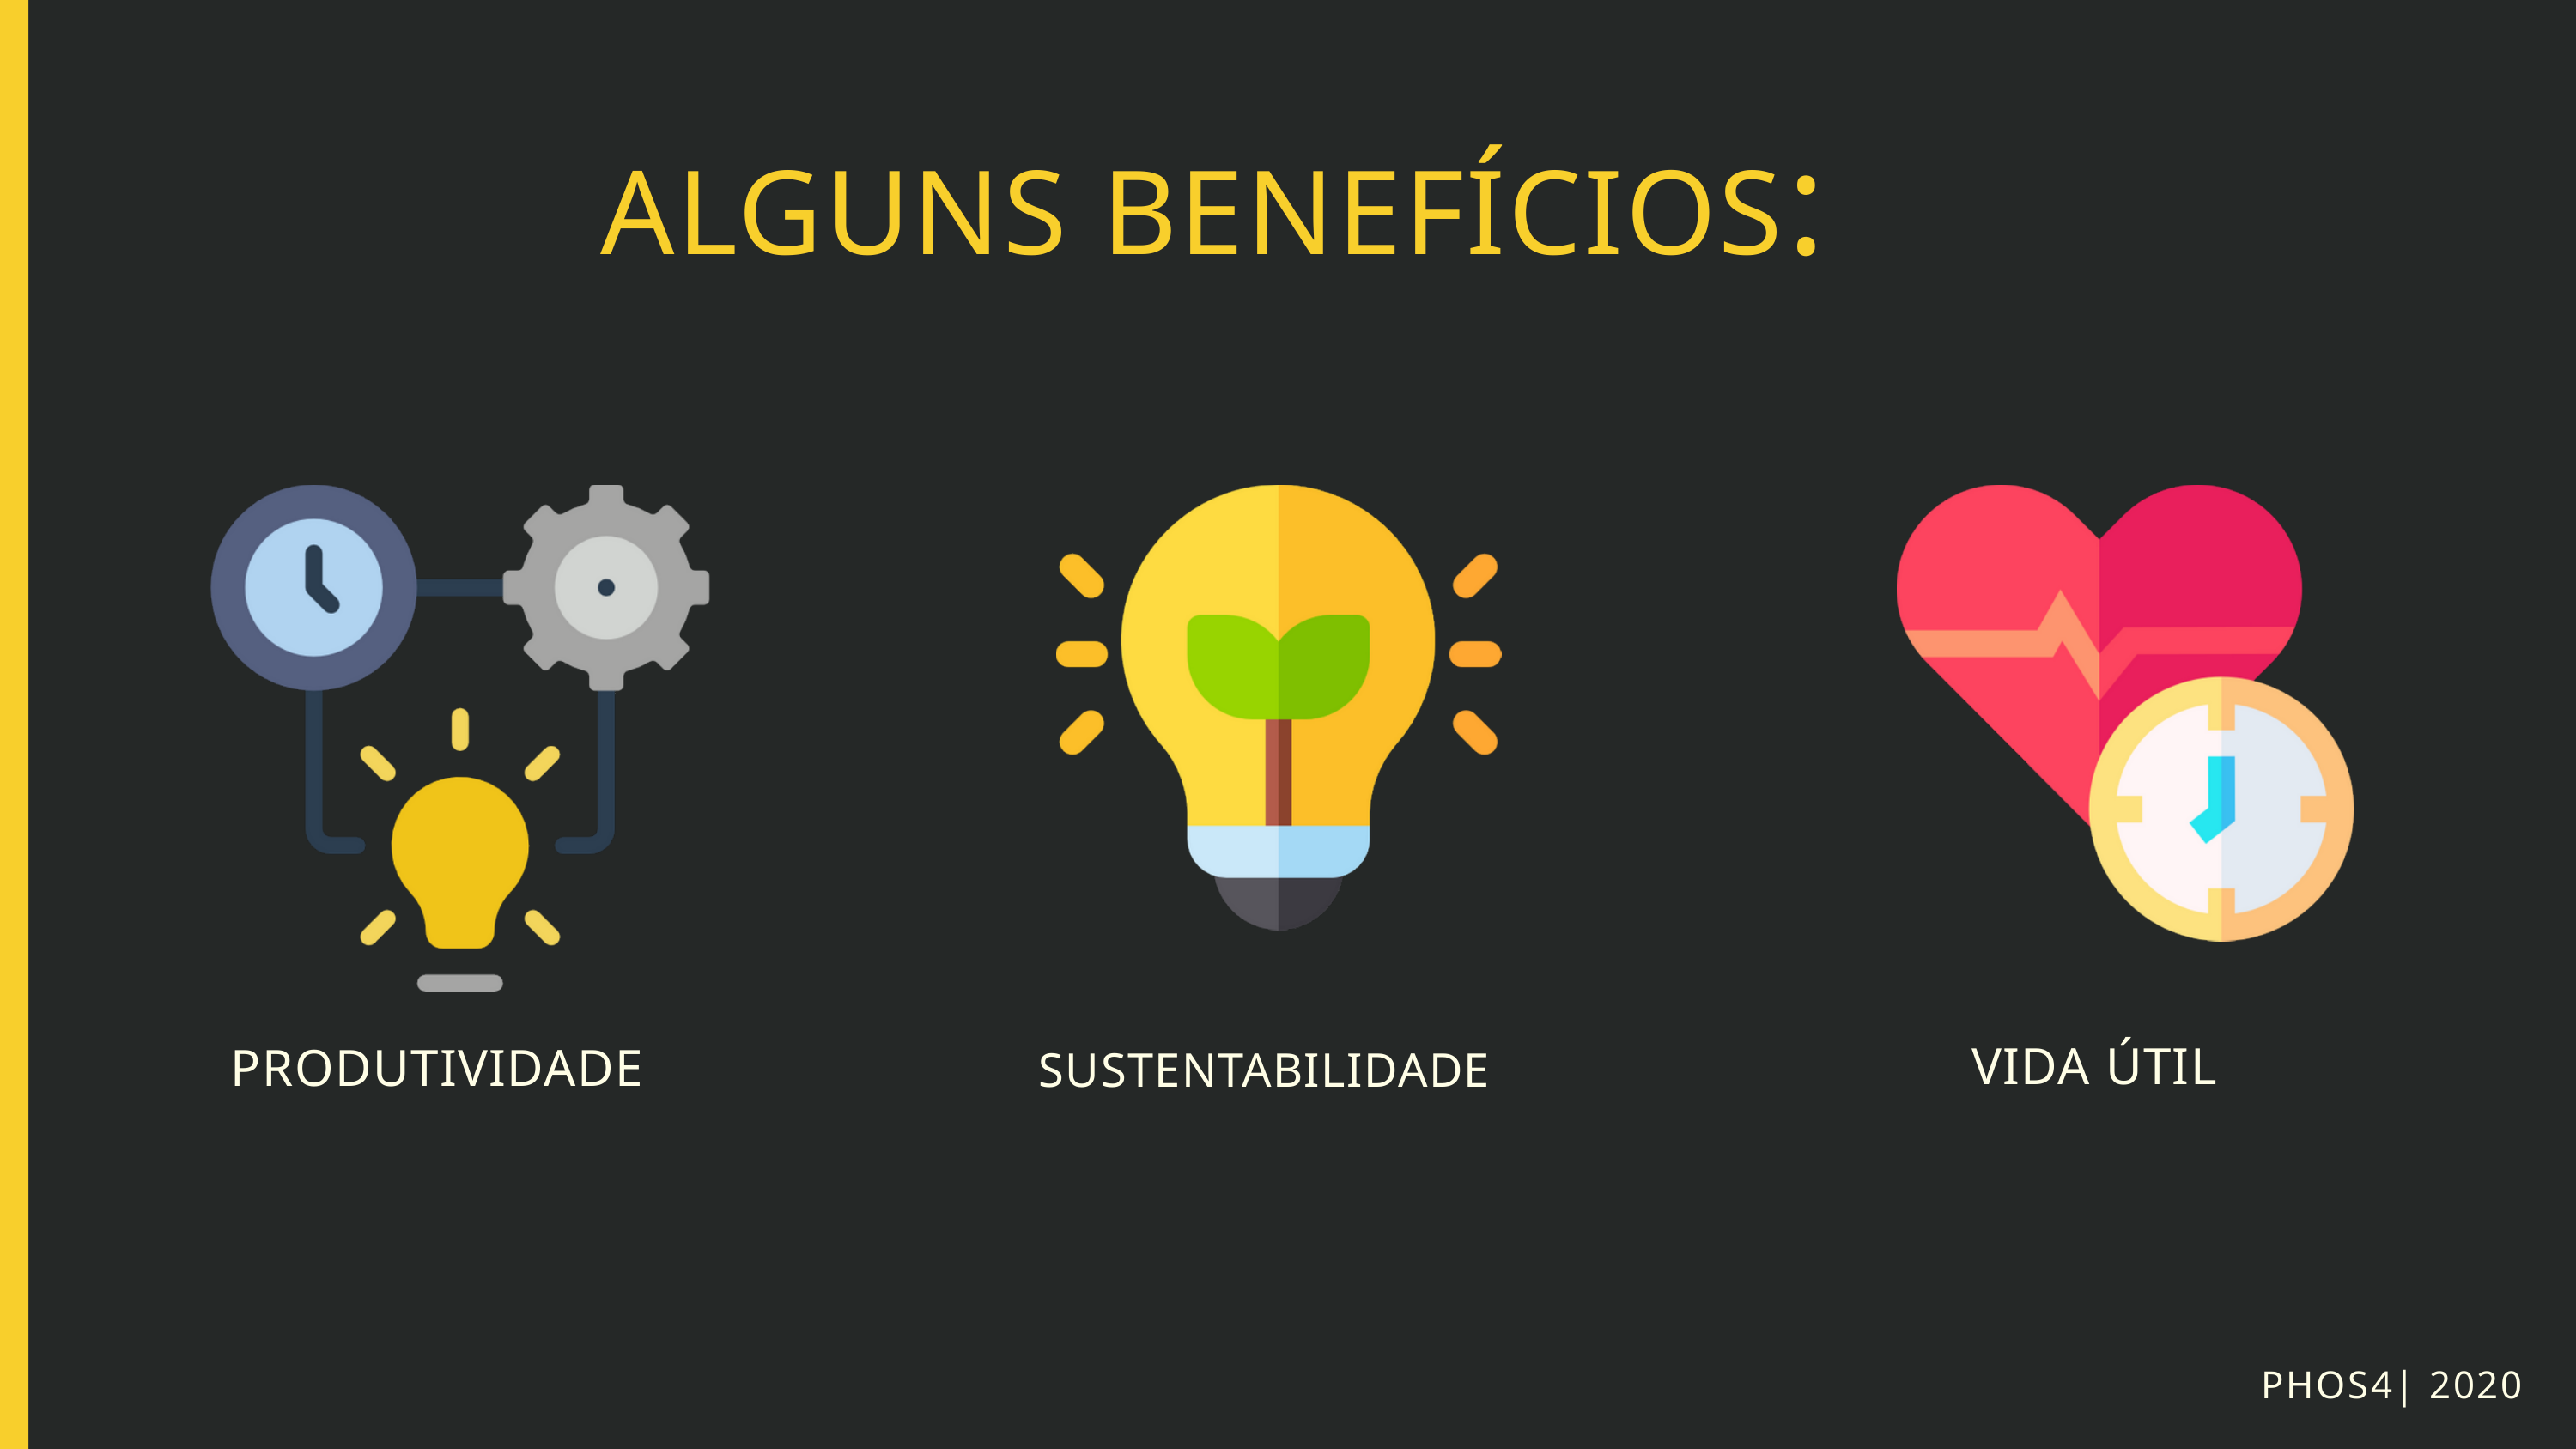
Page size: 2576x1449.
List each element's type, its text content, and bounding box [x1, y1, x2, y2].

picture [207, 484, 714, 992]
text_box PHOS4| 2020 [1681, 1353, 2523, 1407]
text_box ALGUNS BENEFÍCIOS: [600, 143, 1943, 283]
text_box [0, 0, 29, 1449]
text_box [1971, 1030, 2432, 1157]
picture [1056, 484, 1503, 931]
picture [1897, 484, 2354, 942]
text_box SUSTENTABILIDADE [1039, 1031, 1582, 1097]
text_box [230, 1032, 690, 1160]
